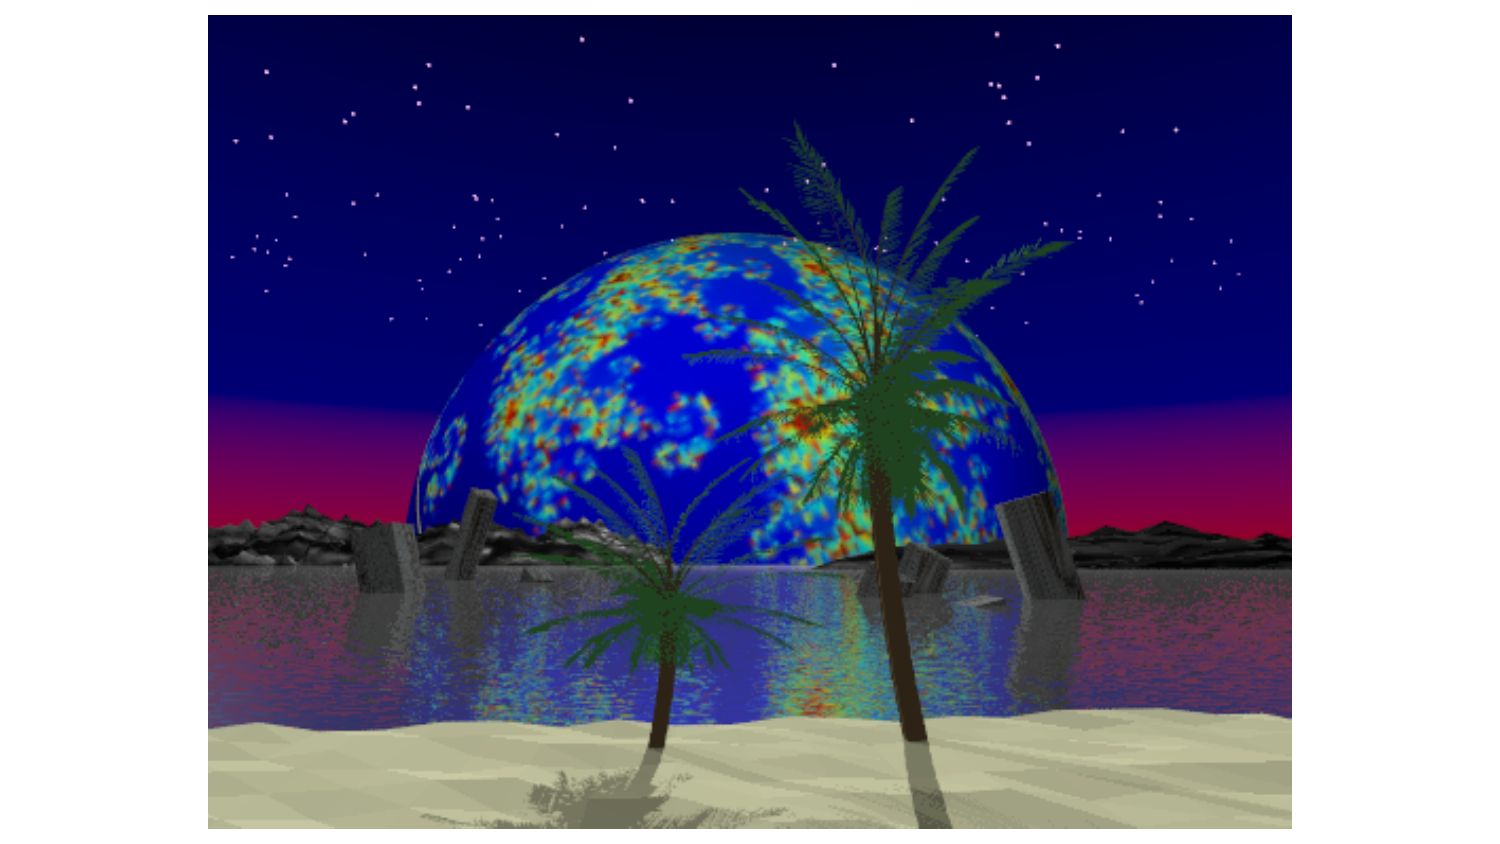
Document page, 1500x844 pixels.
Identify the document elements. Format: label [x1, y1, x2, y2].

picture [208, 15, 1292, 829]
